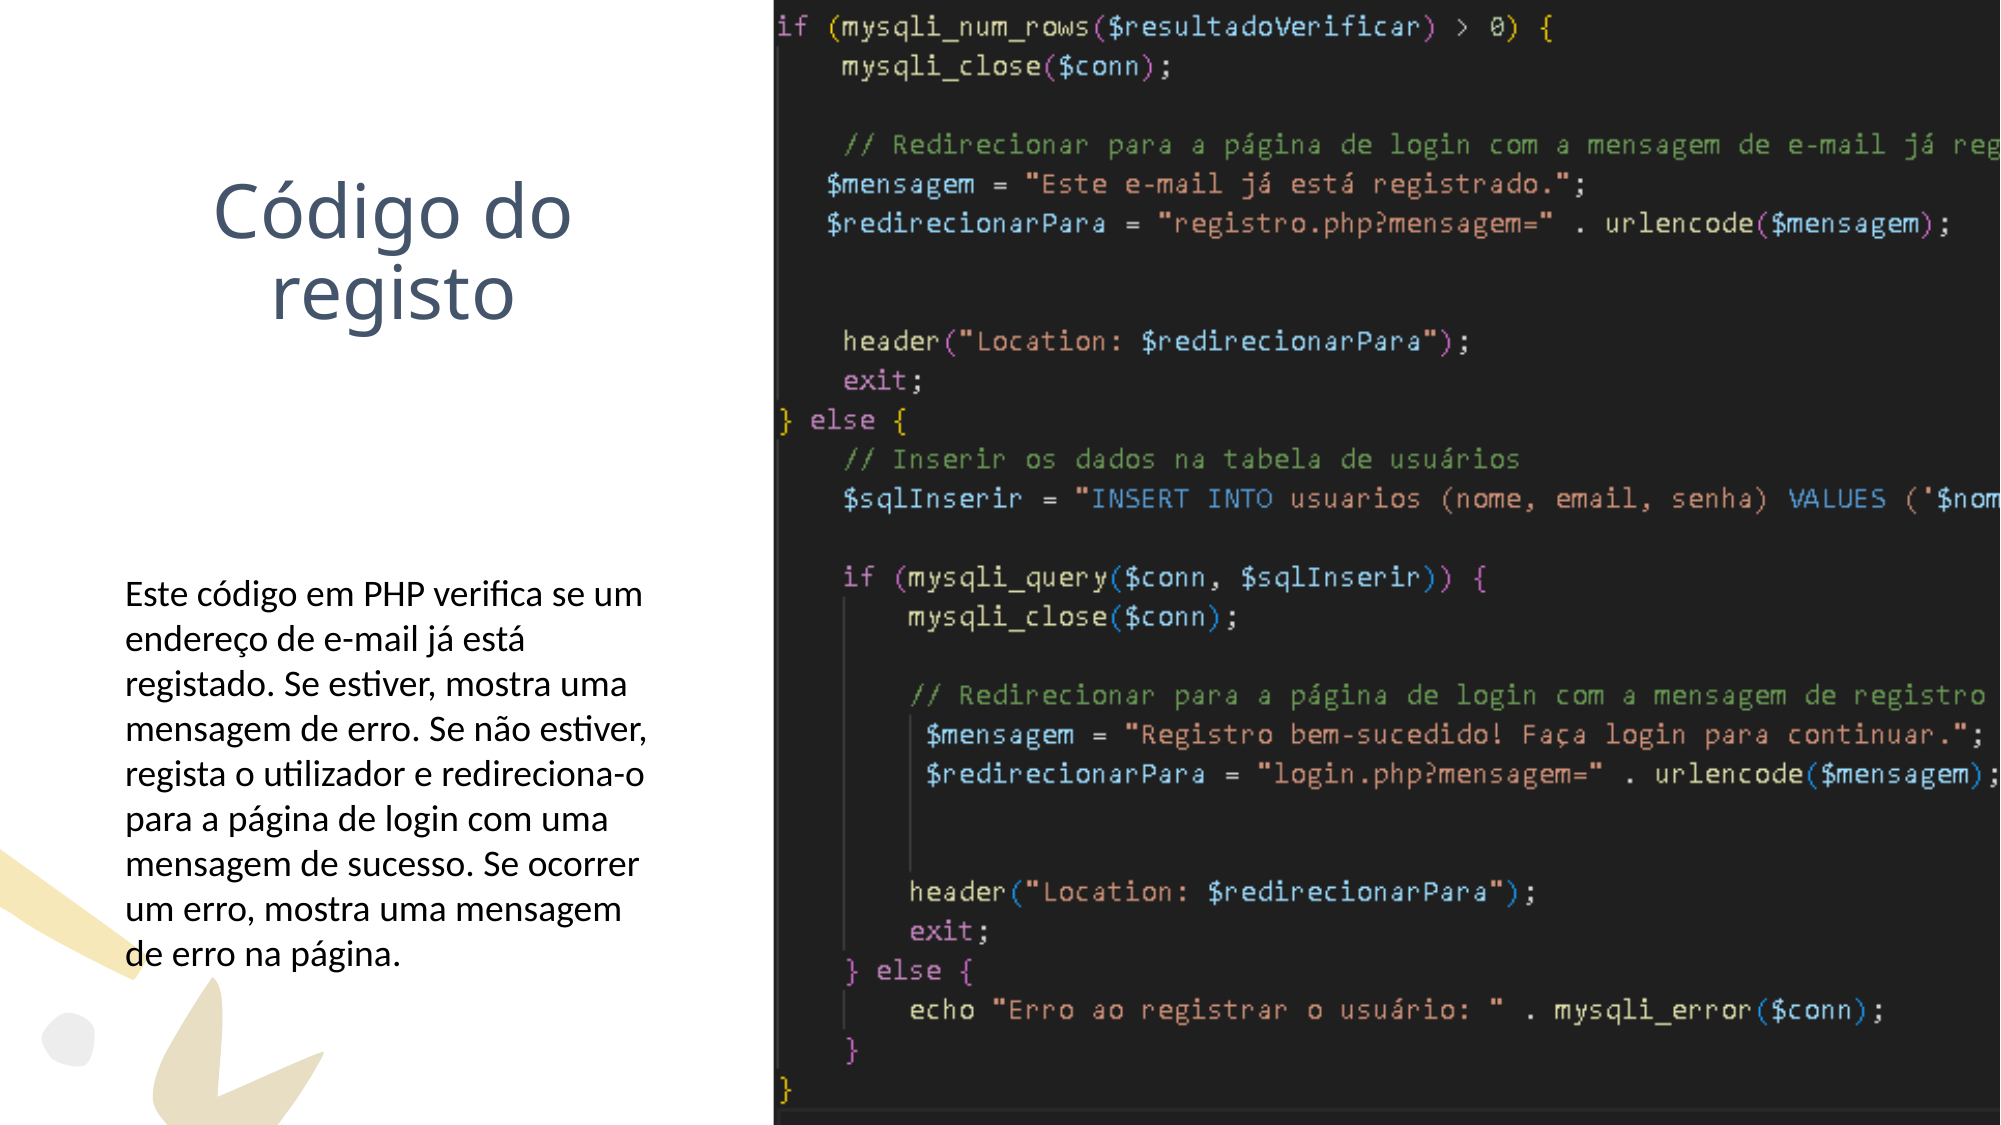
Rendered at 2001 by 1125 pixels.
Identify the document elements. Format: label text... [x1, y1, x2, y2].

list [773, 0, 2000, 1125]
text_box Este código em PHP verifica se um endereço de e-mail já está registado. Se estiver, mostra uma mensagem de erro. Se não estiver, regista o utilizador e redireciona-o para a página de login com uma mensagem de sucesso. Se ocorrer um erro, mostra uma mensagem de erro na página. [110, 561, 664, 981]
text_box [0, 877, 302, 1125]
title Código do registo [110, 19, 678, 490]
